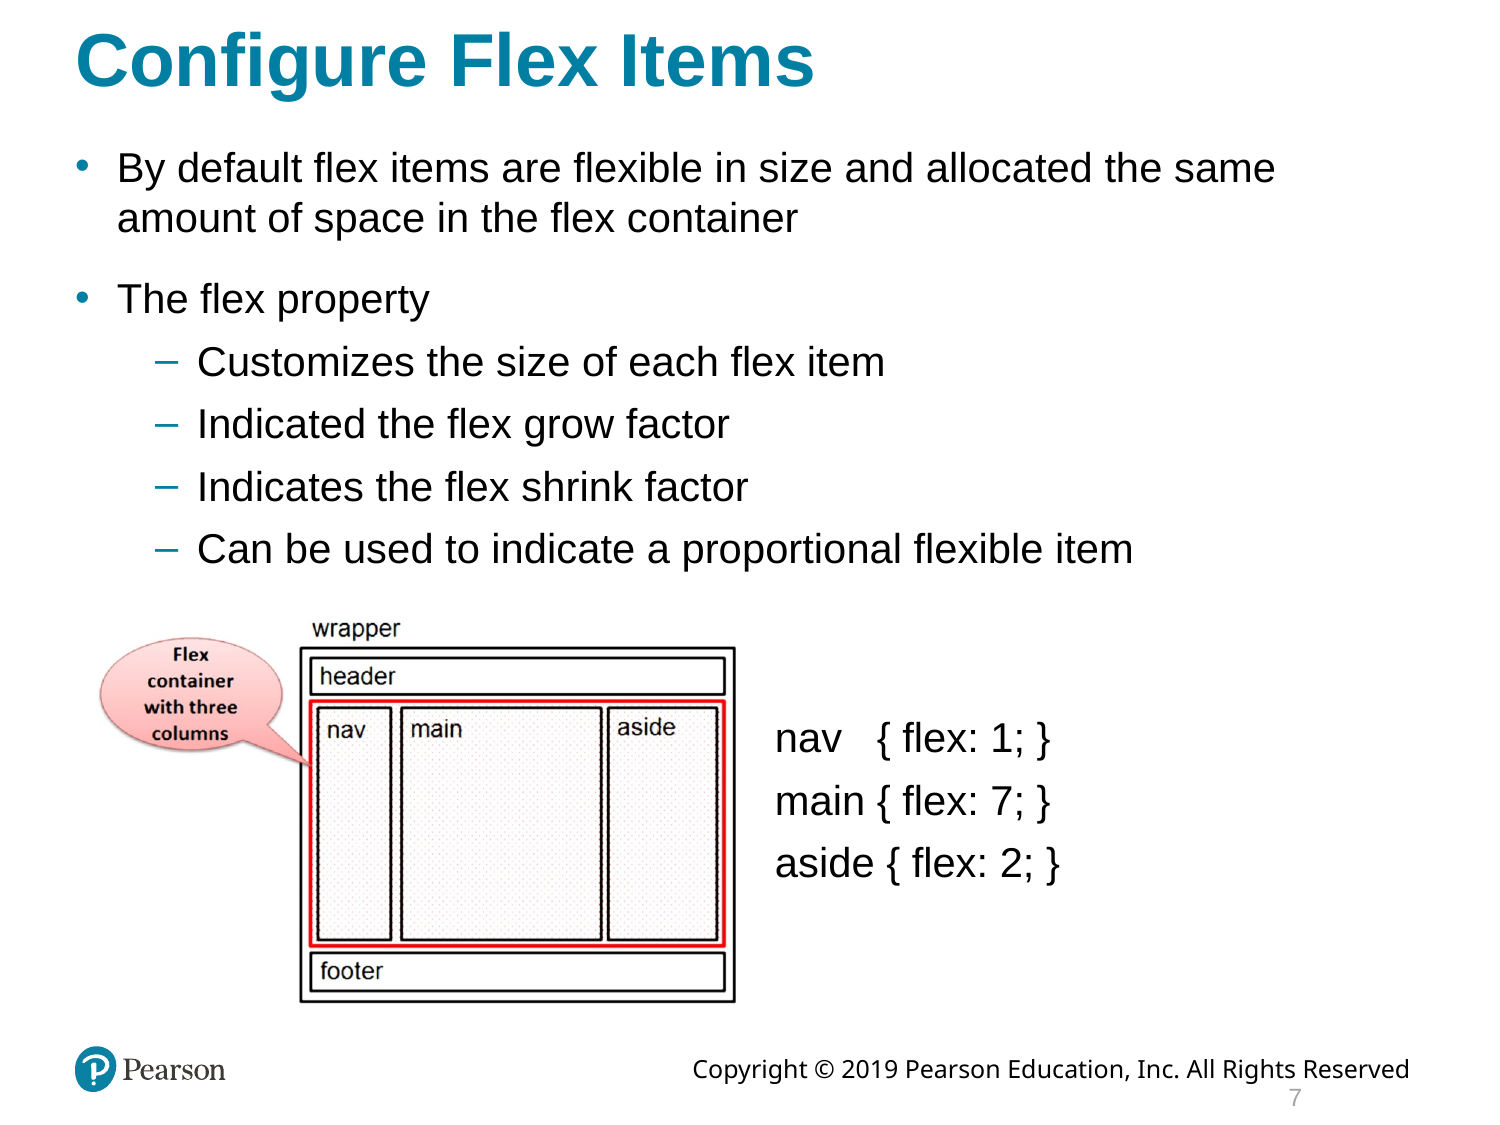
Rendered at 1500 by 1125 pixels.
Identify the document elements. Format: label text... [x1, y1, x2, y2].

title Configure Flex Items [75, 0, 1413, 102]
picture [74, 607, 756, 1017]
list By default flex items are flexible in size and allocated the same amount of space in the flex container The flex property Customizes the size of each flex item Indicated the flex grow factor Indicates the flex shrink factor Can be used to indicate a proportional flexible item [75, 140, 1410, 779]
list nav { flex: 1; } main { flex: 7; } aside { flex: 2; } [774, 710, 1413, 1125]
